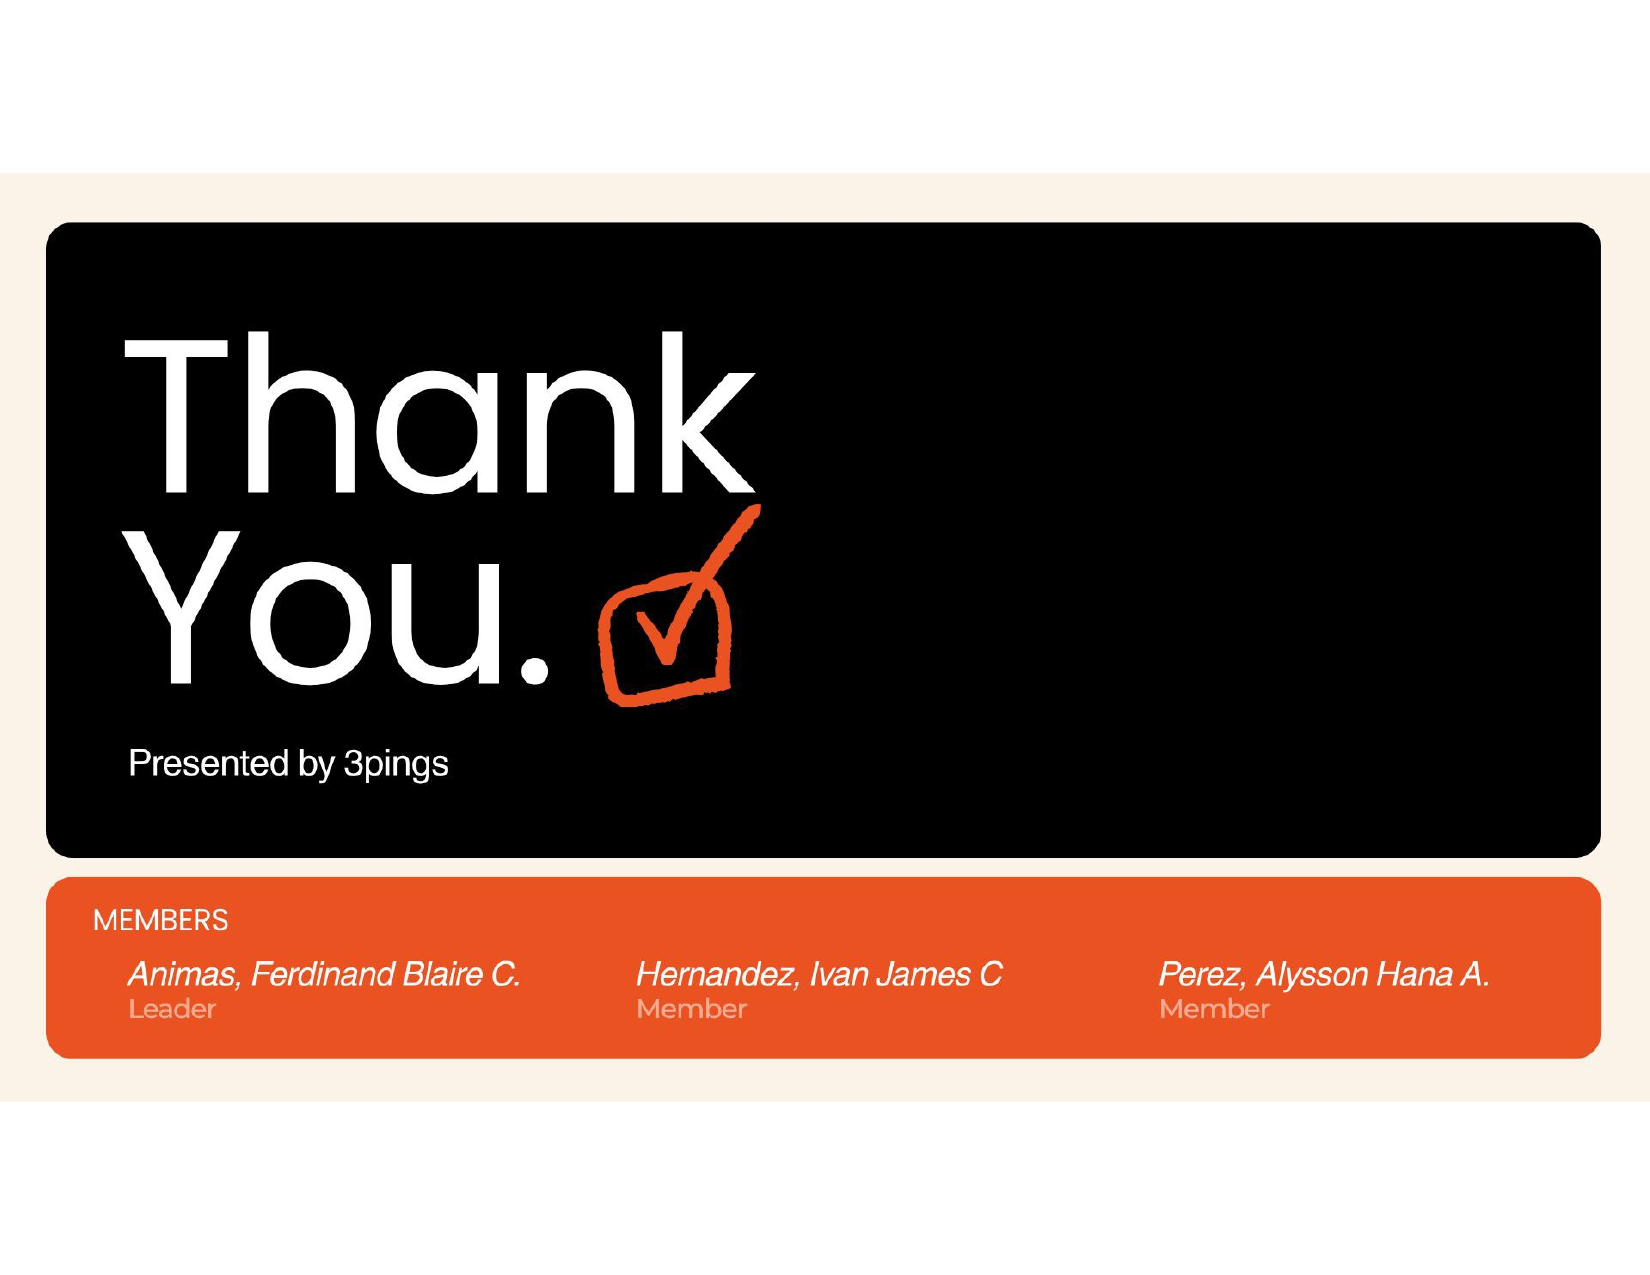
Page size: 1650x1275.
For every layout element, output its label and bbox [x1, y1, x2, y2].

text_box [0, 173, 1650, 1102]
